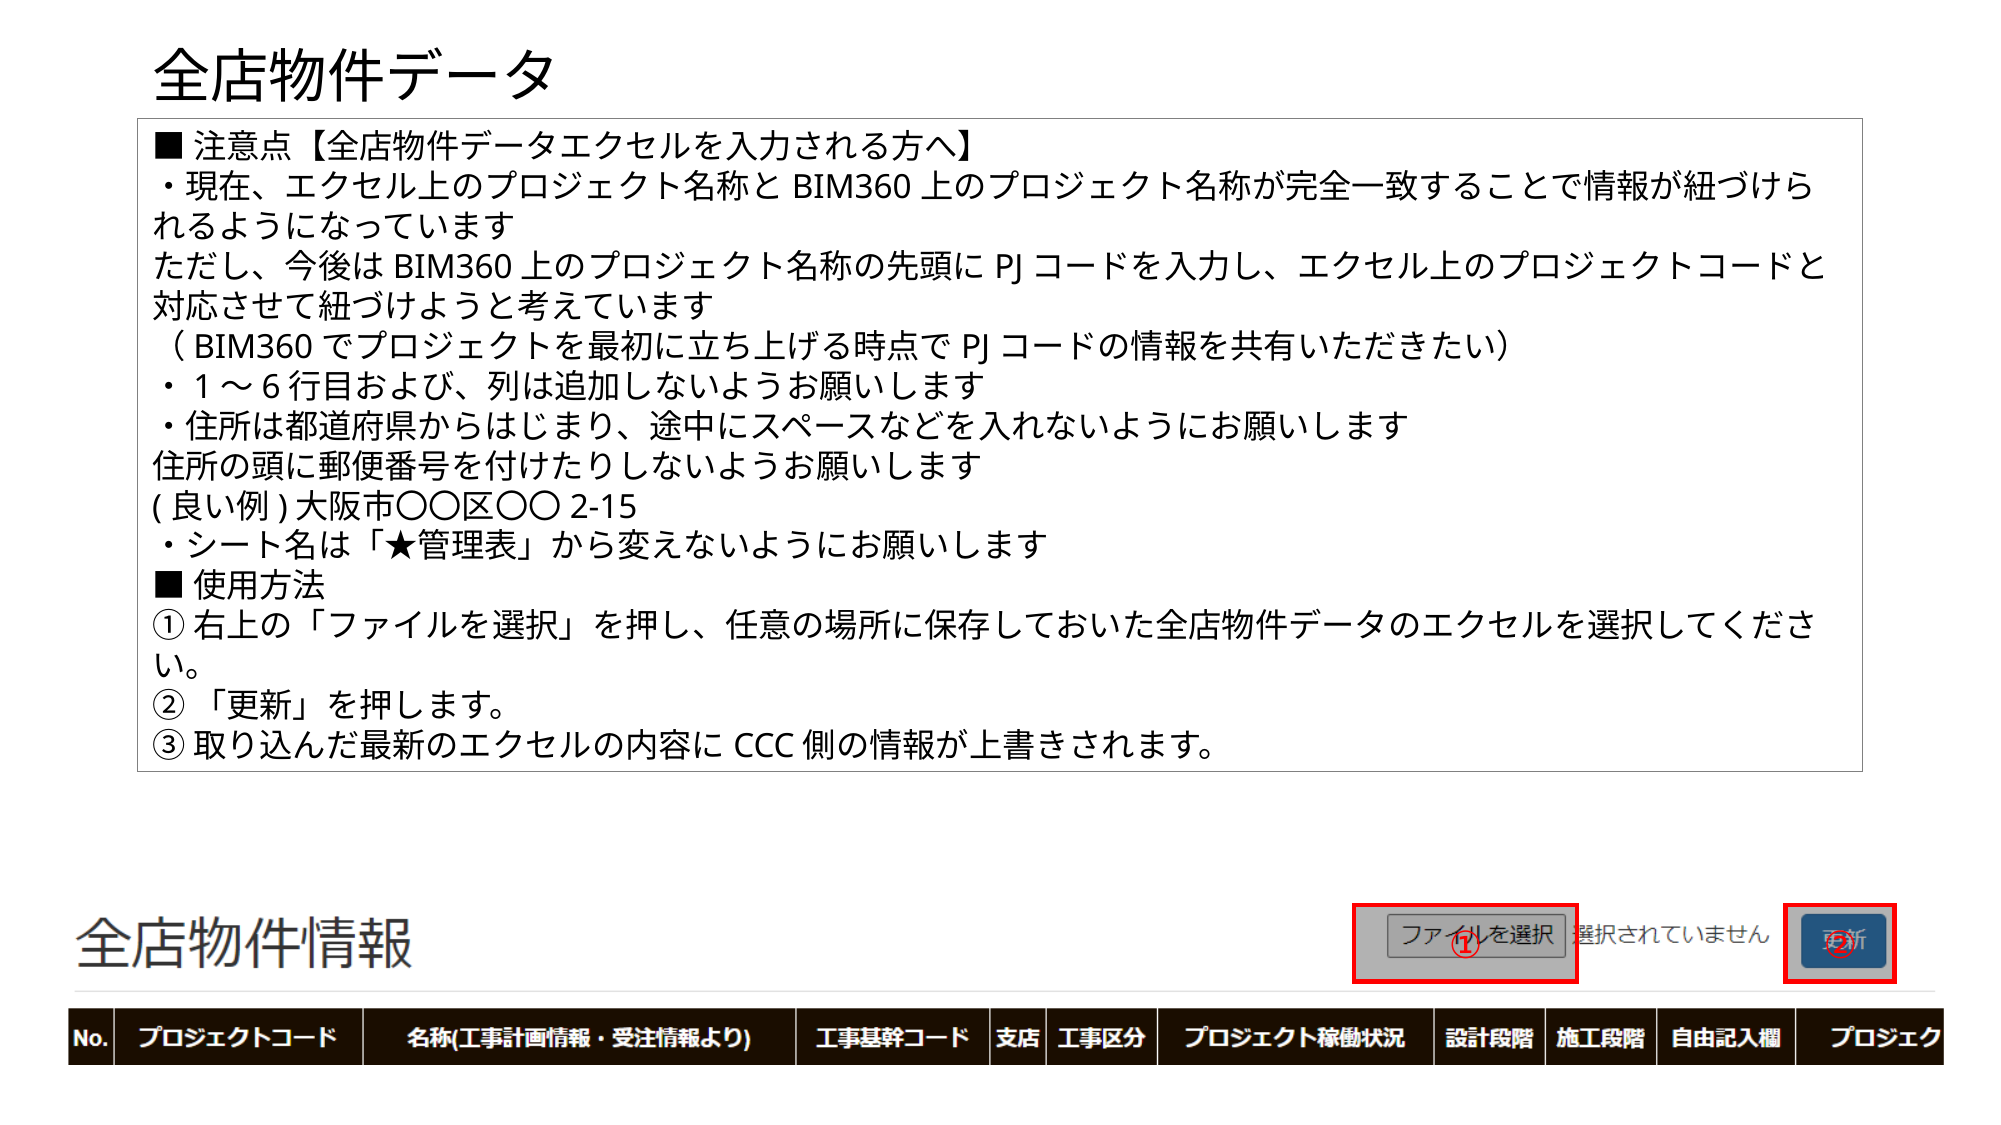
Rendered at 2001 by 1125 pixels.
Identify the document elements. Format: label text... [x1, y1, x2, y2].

picture [36, 904, 1964, 1065]
title 全店物件データ [137, 35, 1863, 121]
text_box ■注意点【全店物件データエクセルを入力される方へ】 ・現在、エクセル上のプロジェクト名称とBIM360上のプロジェクト名称が完全一致することで情報が紐づけられるようになっています ただし、今後はBIM360上のプロジェクト名称の先頭にPJコードを入力し、エクセル上のプロジェクトコードと対応させて紐づけようと考えています （BIM360でプロジェクトを最初に立ち上げる時点でPJコードの情報を共有いただきたい） ・1～6行目および、列は追加しないようお願いします ・住所は都道府県からはじまり、途中にスペースなどを入れないようにお願いします 住所の頭に郵便番号を付けたりしないようお願いします (良い例)大阪市〇〇区〇〇2-15 ・シート名は「★管理表」から変えないようにお願いします ■使用方法 ①右上の「ファイルを選択」を押し、任意の場所に保存しておいた全店物件データのエクセルを選択してください。 ②「更新」を押します。 ③取り込んだ最新のエクセルの内容にCCC側の情報が上書きされます。 [137, 121, 1863, 772]
